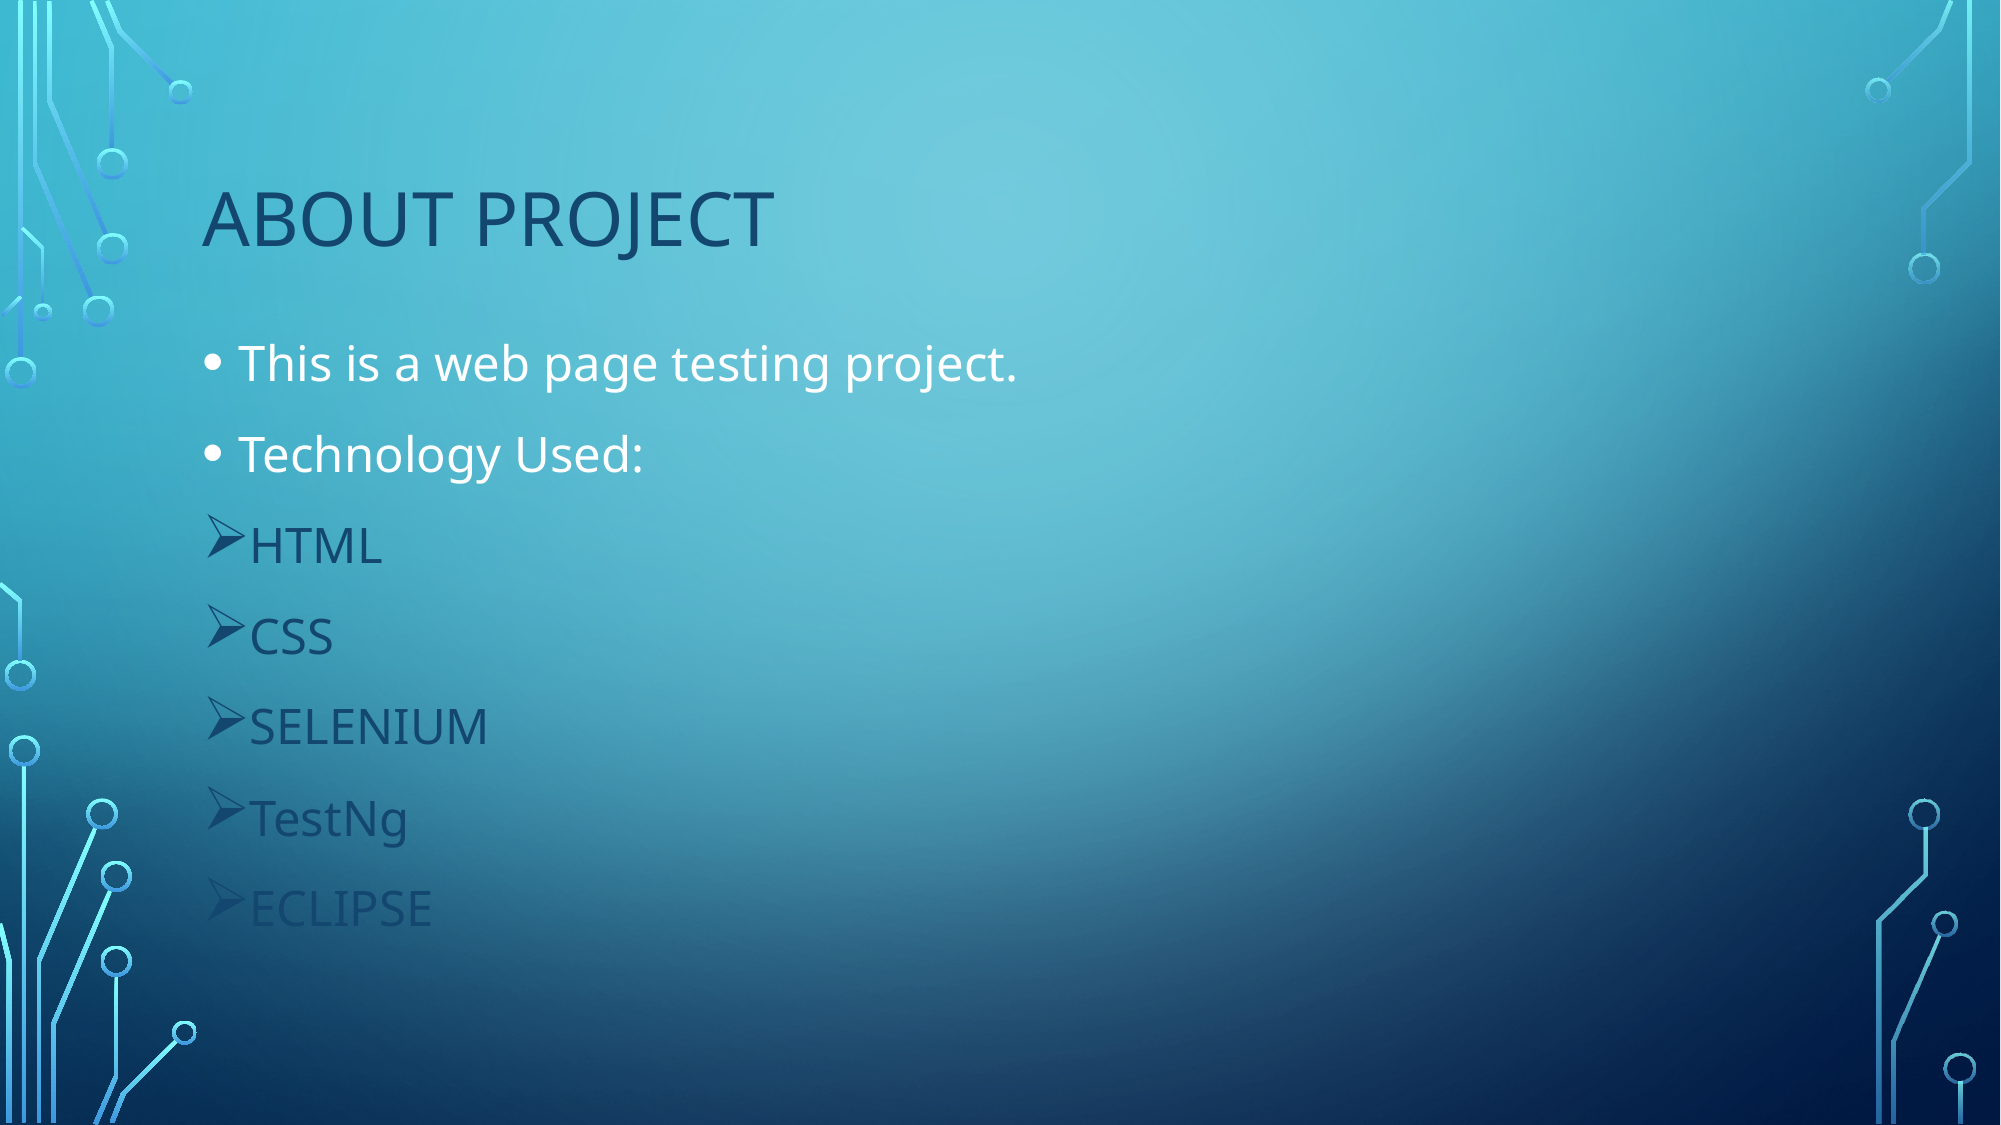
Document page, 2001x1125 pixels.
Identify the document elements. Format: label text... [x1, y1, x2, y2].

title ABOUT PROJECT [187, 101, 1813, 312]
list This is a web page testing project. Technology Used: HTML CSS SELENIUM TestNg ECLIPSE [187, 312, 1813, 950]
